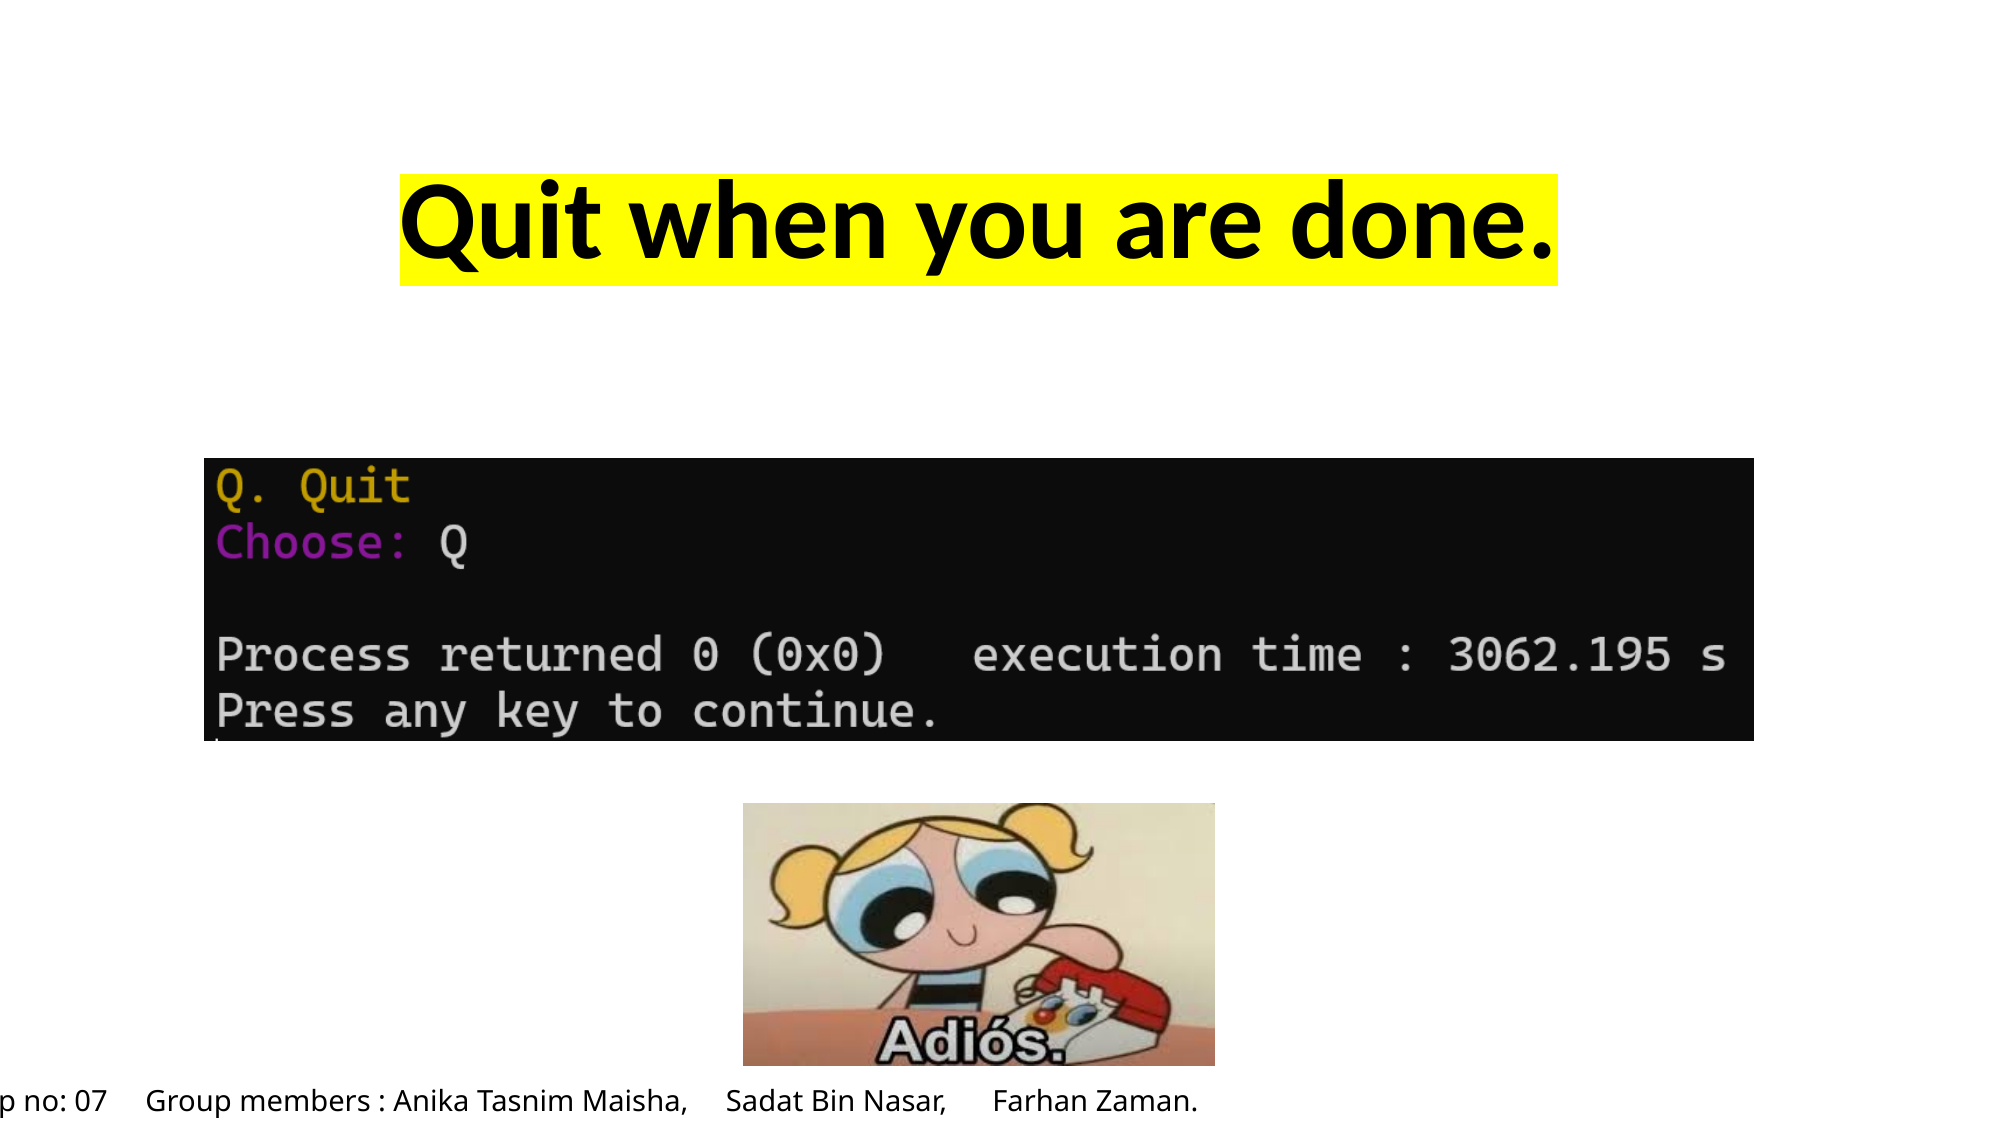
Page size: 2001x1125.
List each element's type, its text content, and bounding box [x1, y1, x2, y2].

picture [743, 803, 1215, 1066]
text_box Quit when you are done. [384, 138, 1574, 289]
text_box Group no: 07 Group members : Anika Tasnim Maisha, Sadat Bin Nasar, Farhan Zaman. [0, 1074, 1215, 1125]
picture [204, 458, 1754, 741]
